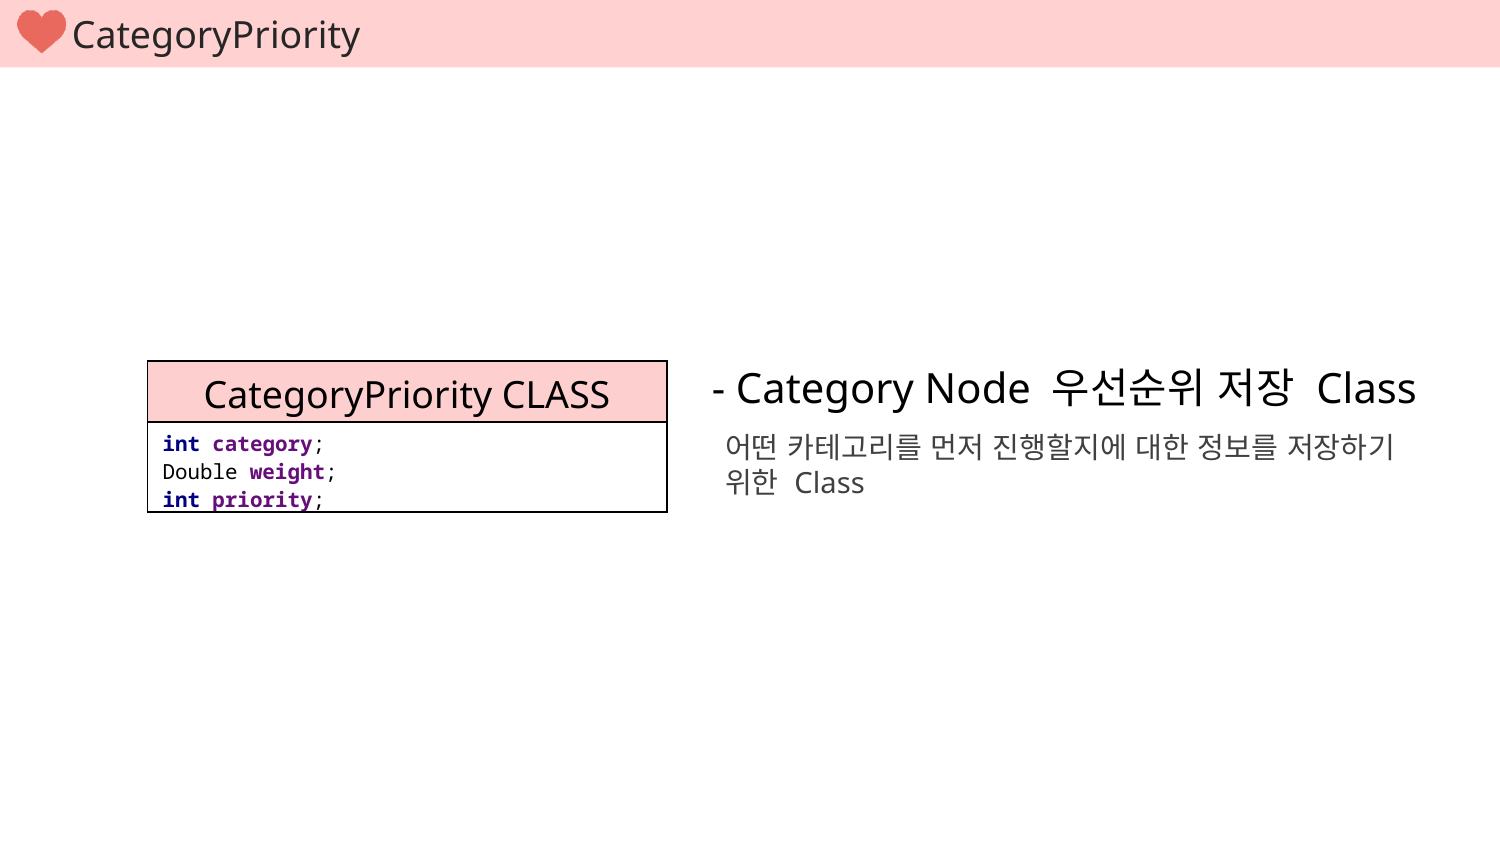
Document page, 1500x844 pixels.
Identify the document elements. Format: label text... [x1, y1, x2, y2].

table_header CategoryPriority CLASS [148, 362, 666, 421]
table_cell int category; Double weight; int priority; [148, 423, 666, 511]
text_box - Category Node 우선순위 저장 Class [697, 354, 1500, 420]
text_box 어떤 카테고리를 먼저 진행할지에 대한 정보를 저장하기 위한 Class [710, 421, 1448, 507]
text_box [0, 0, 1500, 70]
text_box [17, 3, 373, 65]
